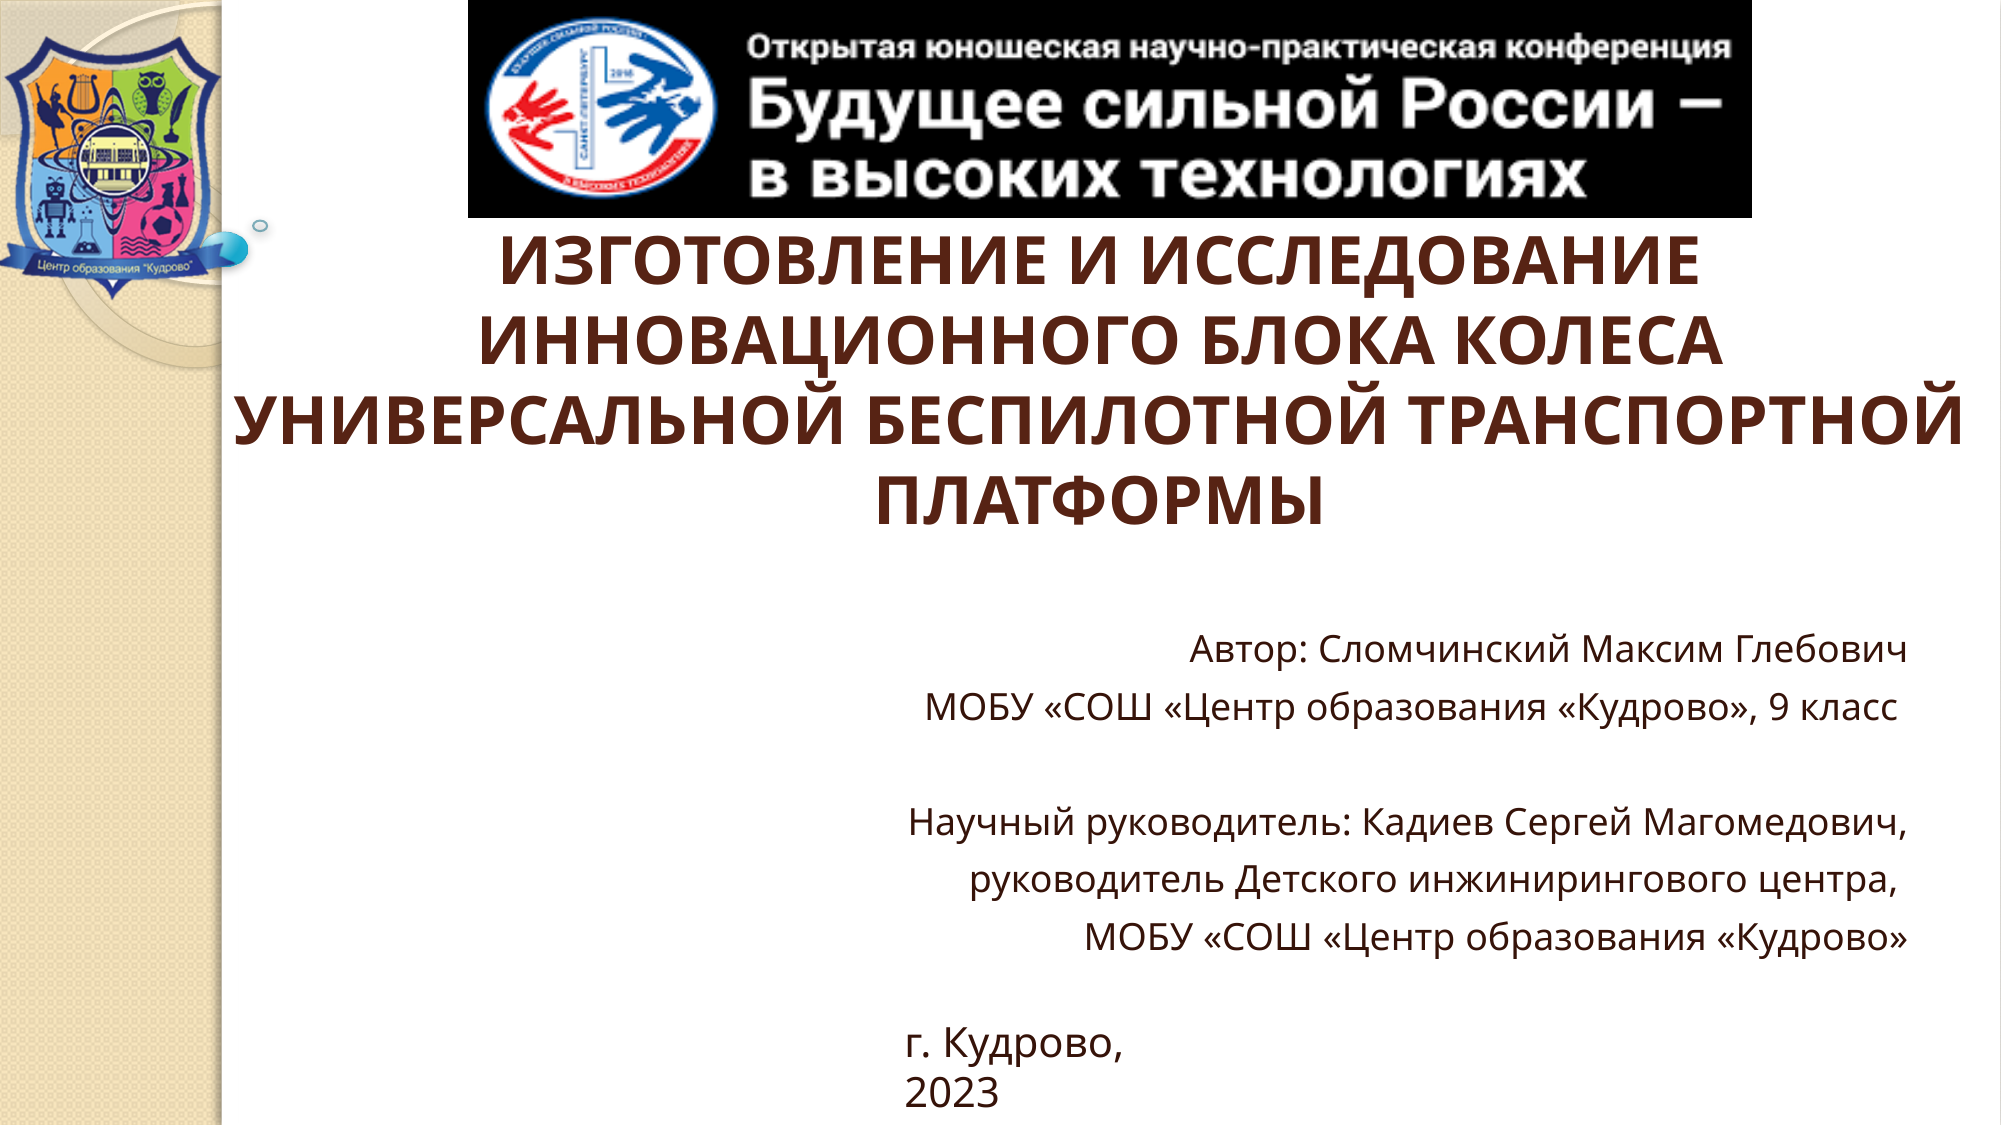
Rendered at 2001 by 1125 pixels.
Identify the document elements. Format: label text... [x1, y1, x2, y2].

picture [0, 0, 262, 387]
picture [468, 0, 1753, 218]
title ИЗГОТОВЛЕНИЕ И ИССЛЕДОВАНИЕ ИННОВАЦИОННОГО БЛОКА КОЛЕСА УНИВЕРСАЛЬНОЙ БЕСПИЛОТНОЙ ТРАНСПОРТНОЙ ПЛАТФОРМЫ [216, 281, 1985, 545]
text_box г. Кудрово, 2023 [889, 1008, 1215, 1123]
subtitle Автор: Сломчинский Максим Глебович МОБУ «СОШ «Центр образования «Кудрово», 9 класс Научный руководитель: Кадиев Сергей Магомедович, руководитель Детского инжинирингового центра, МОБУ «СОШ «Центр образования «Кудрово» [586, 625, 1924, 1042]
